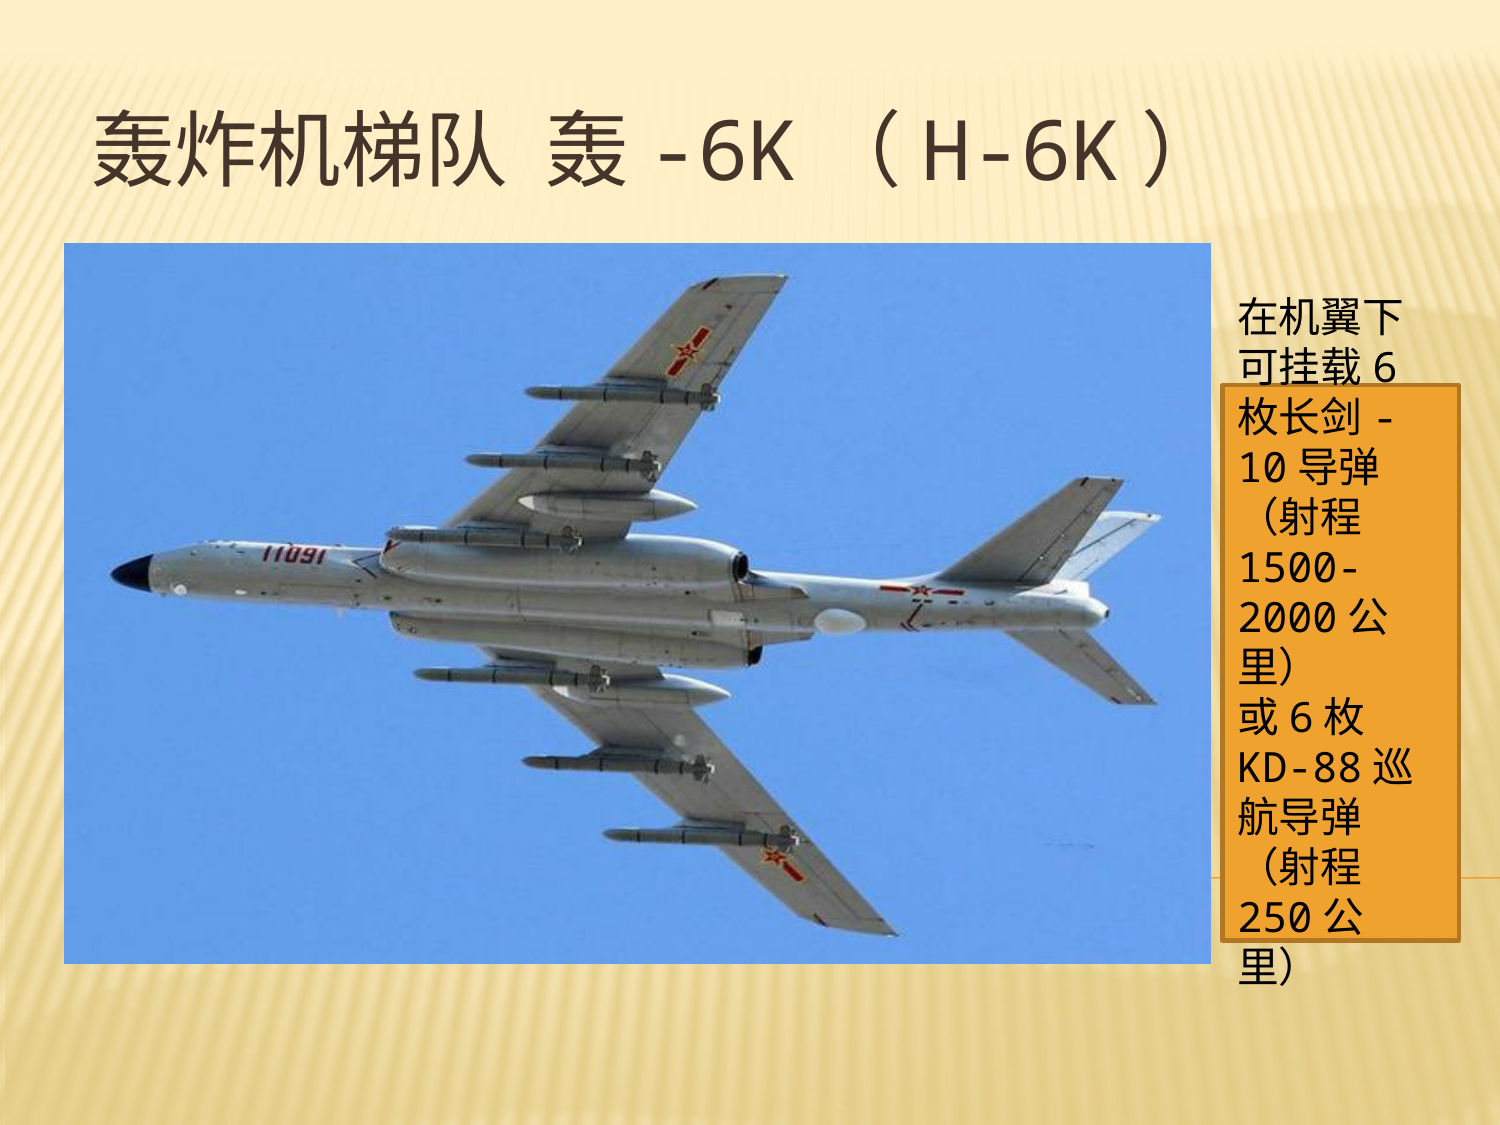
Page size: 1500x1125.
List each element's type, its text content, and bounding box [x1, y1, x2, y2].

subtitle 轰炸机梯队 轰-6K（H-6K） [76, 54, 1465, 205]
picture [64, 243, 1211, 965]
text_box 在机翼下可挂载6枚长剑-10导弹（射程1500-2000公里） 或6枚KD-88巡航导弹（射程250公里） [1221, 383, 1461, 943]
